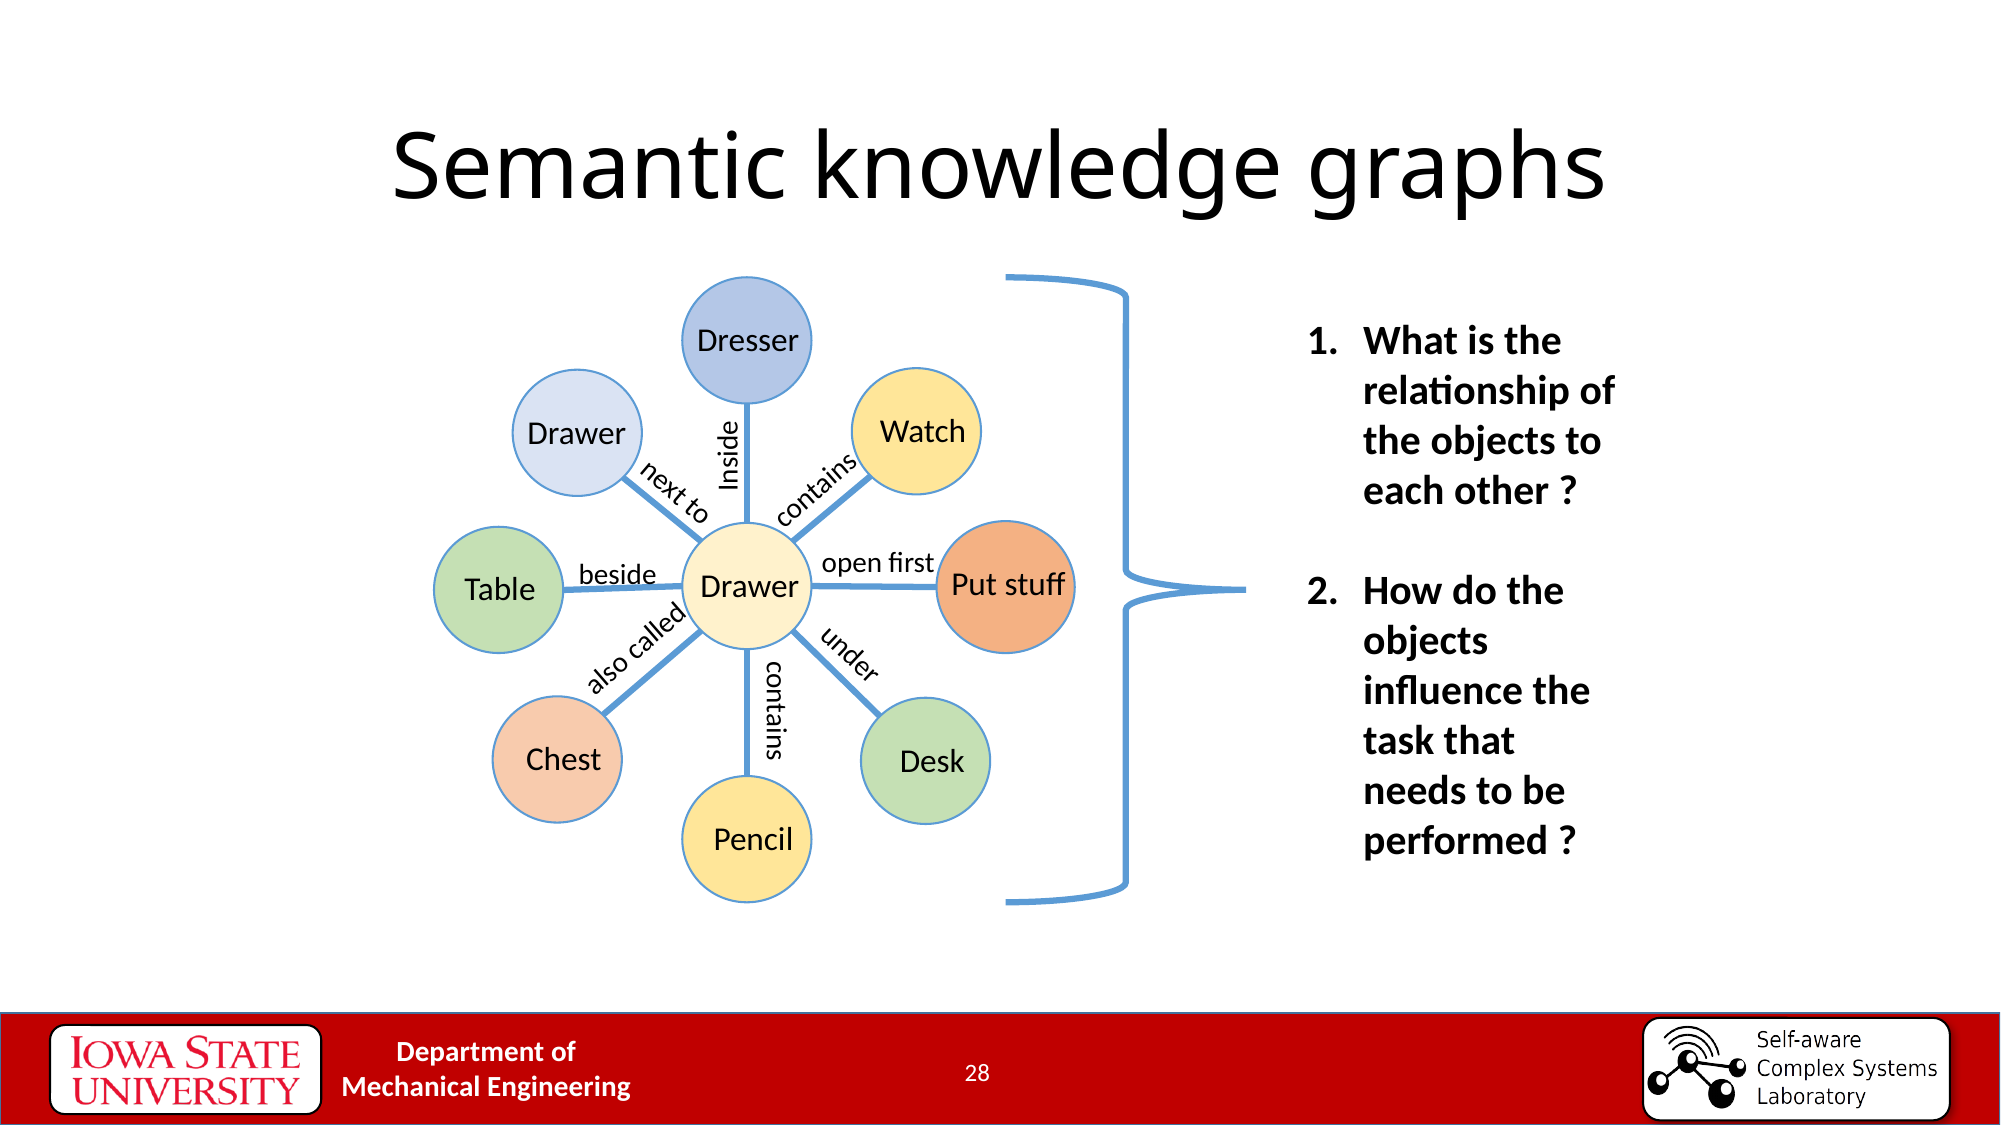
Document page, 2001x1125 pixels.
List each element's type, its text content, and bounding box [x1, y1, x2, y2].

text_box [1099, 284, 1247, 896]
title Semantic knowledge graphs [137, 59, 1863, 278]
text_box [433, 277, 1099, 903]
text_box What is the relationship of the objects to each other ? How do the objects influence the task that needs to be performed ? [1292, 305, 1642, 871]
picture [1641, 1020, 1943, 1116]
slide_number 28 [752, 1042, 1203, 1102]
picture [71, 1035, 300, 1105]
